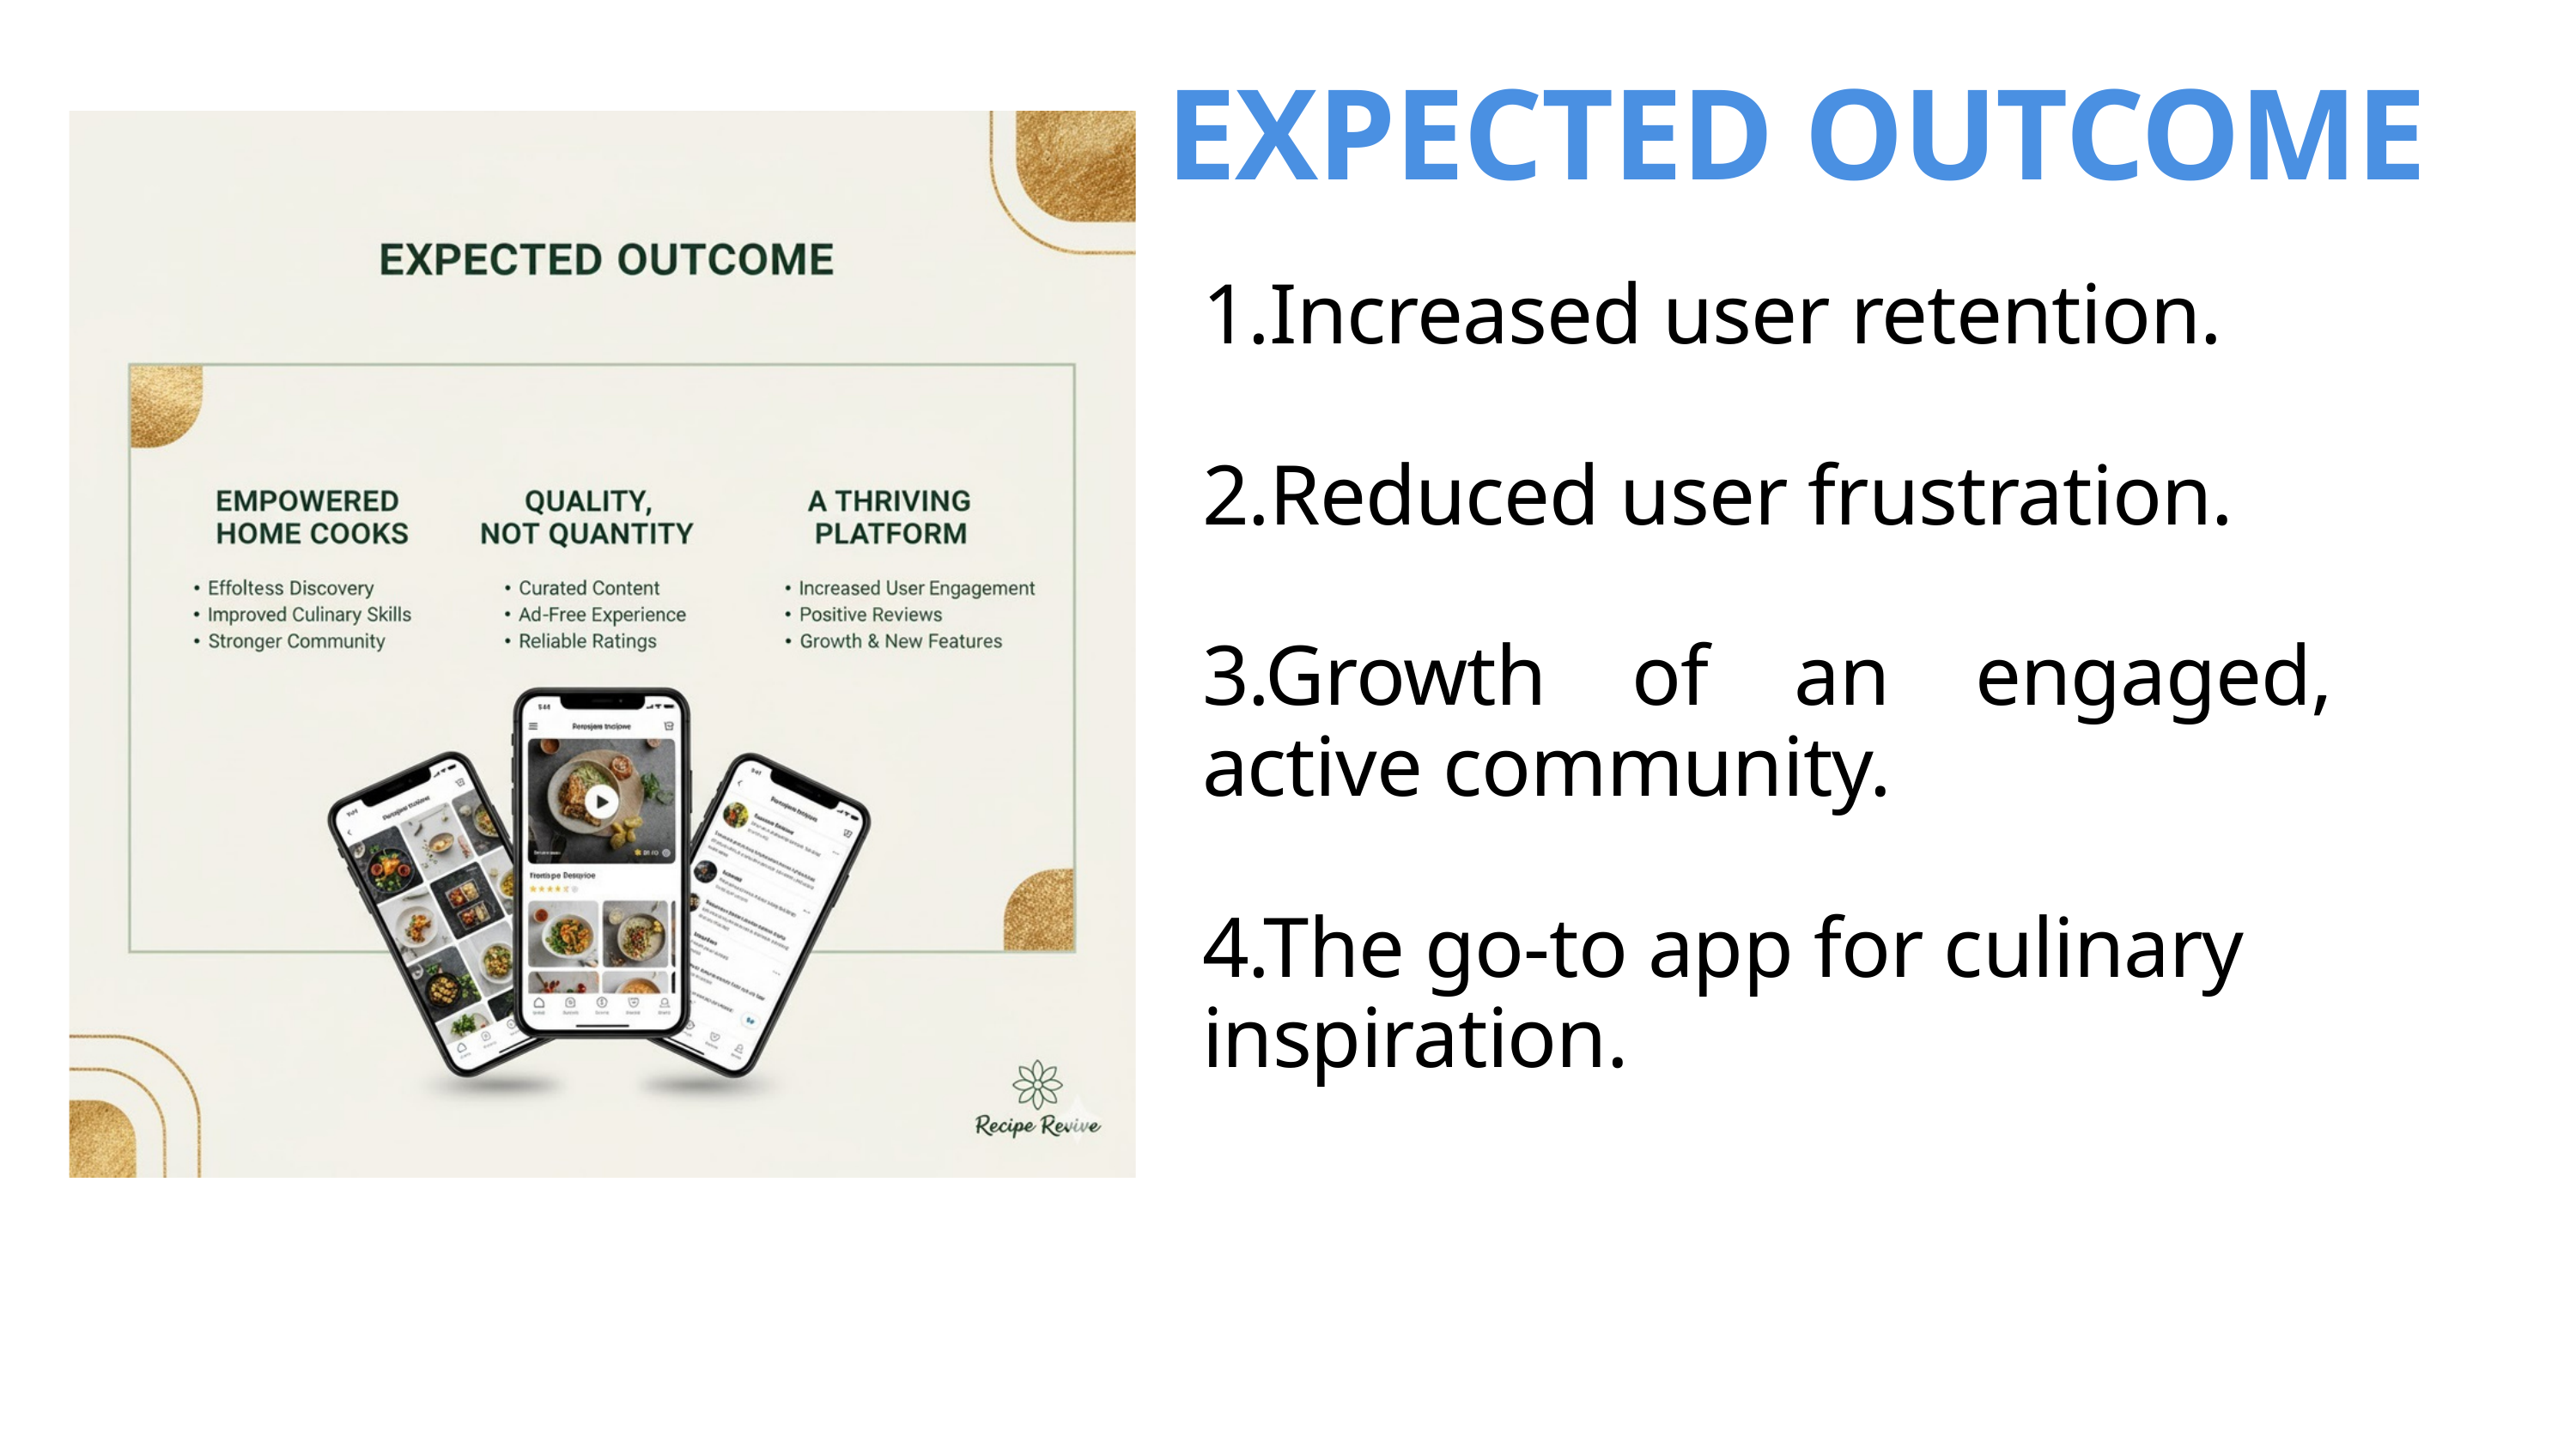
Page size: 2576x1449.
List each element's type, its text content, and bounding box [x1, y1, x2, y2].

text_box [69, 111, 1136, 1178]
text_box 1.Increased user retention. 2.Reduced user frustration. 3.Growth of an engaged, active community. 4.The go-to app for culinary inspiration. [1202, 269, 2333, 1175]
text_box EXPECTED OUTCOME [1166, 67, 2576, 206]
